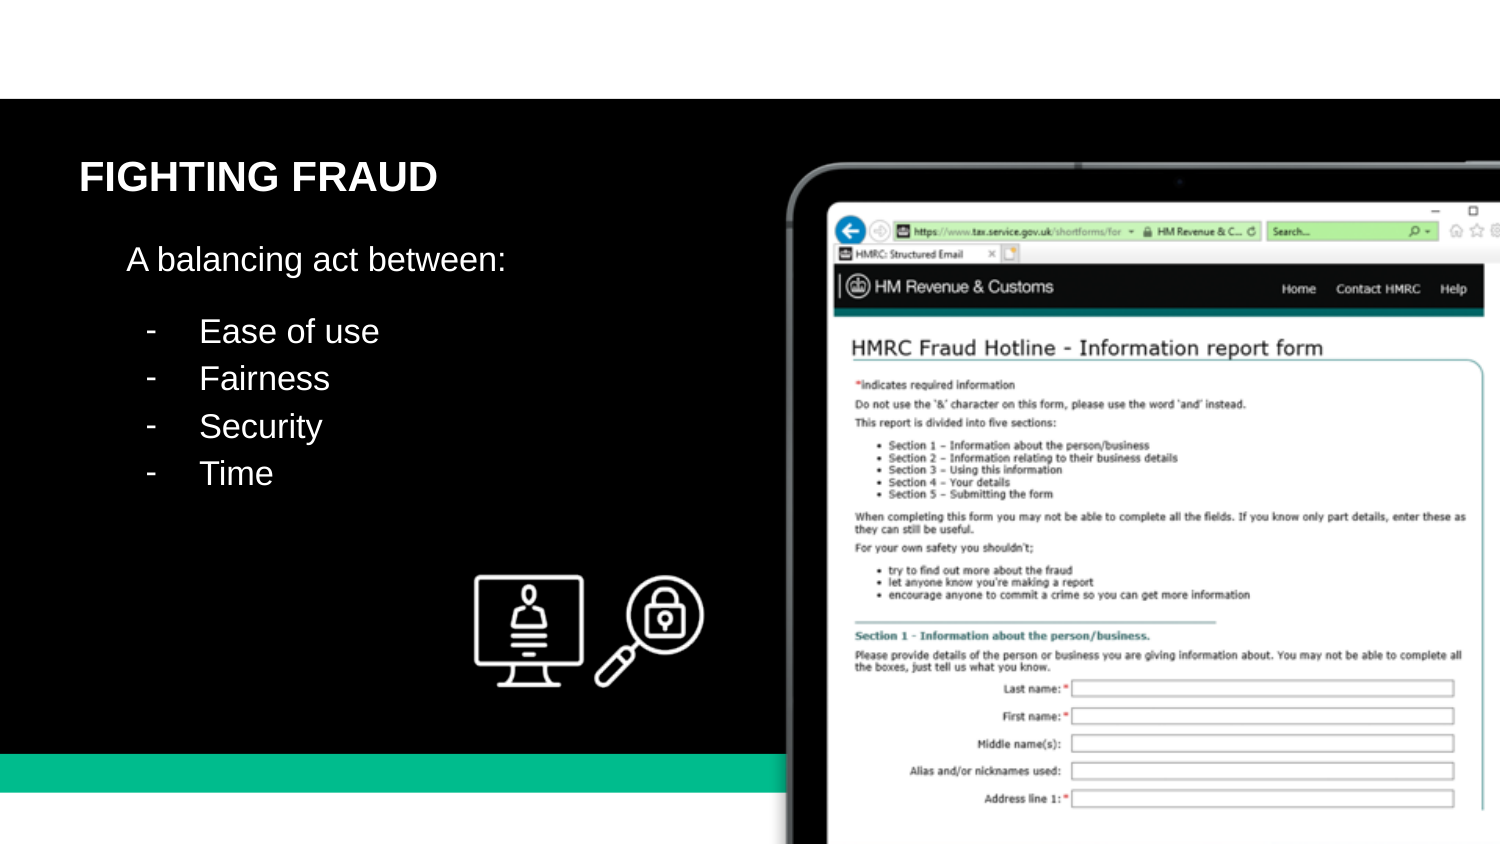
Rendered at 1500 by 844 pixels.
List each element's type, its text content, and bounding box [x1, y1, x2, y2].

list A balancing act between: Ease of use Fairness Security Time [111, 216, 593, 510]
title FIGHTING FRAUD [63, 133, 467, 228]
text_box [0, 98, 1500, 753]
picture [466, 572, 714, 691]
text_box [0, 753, 752, 793]
picture [757, 140, 1500, 844]
